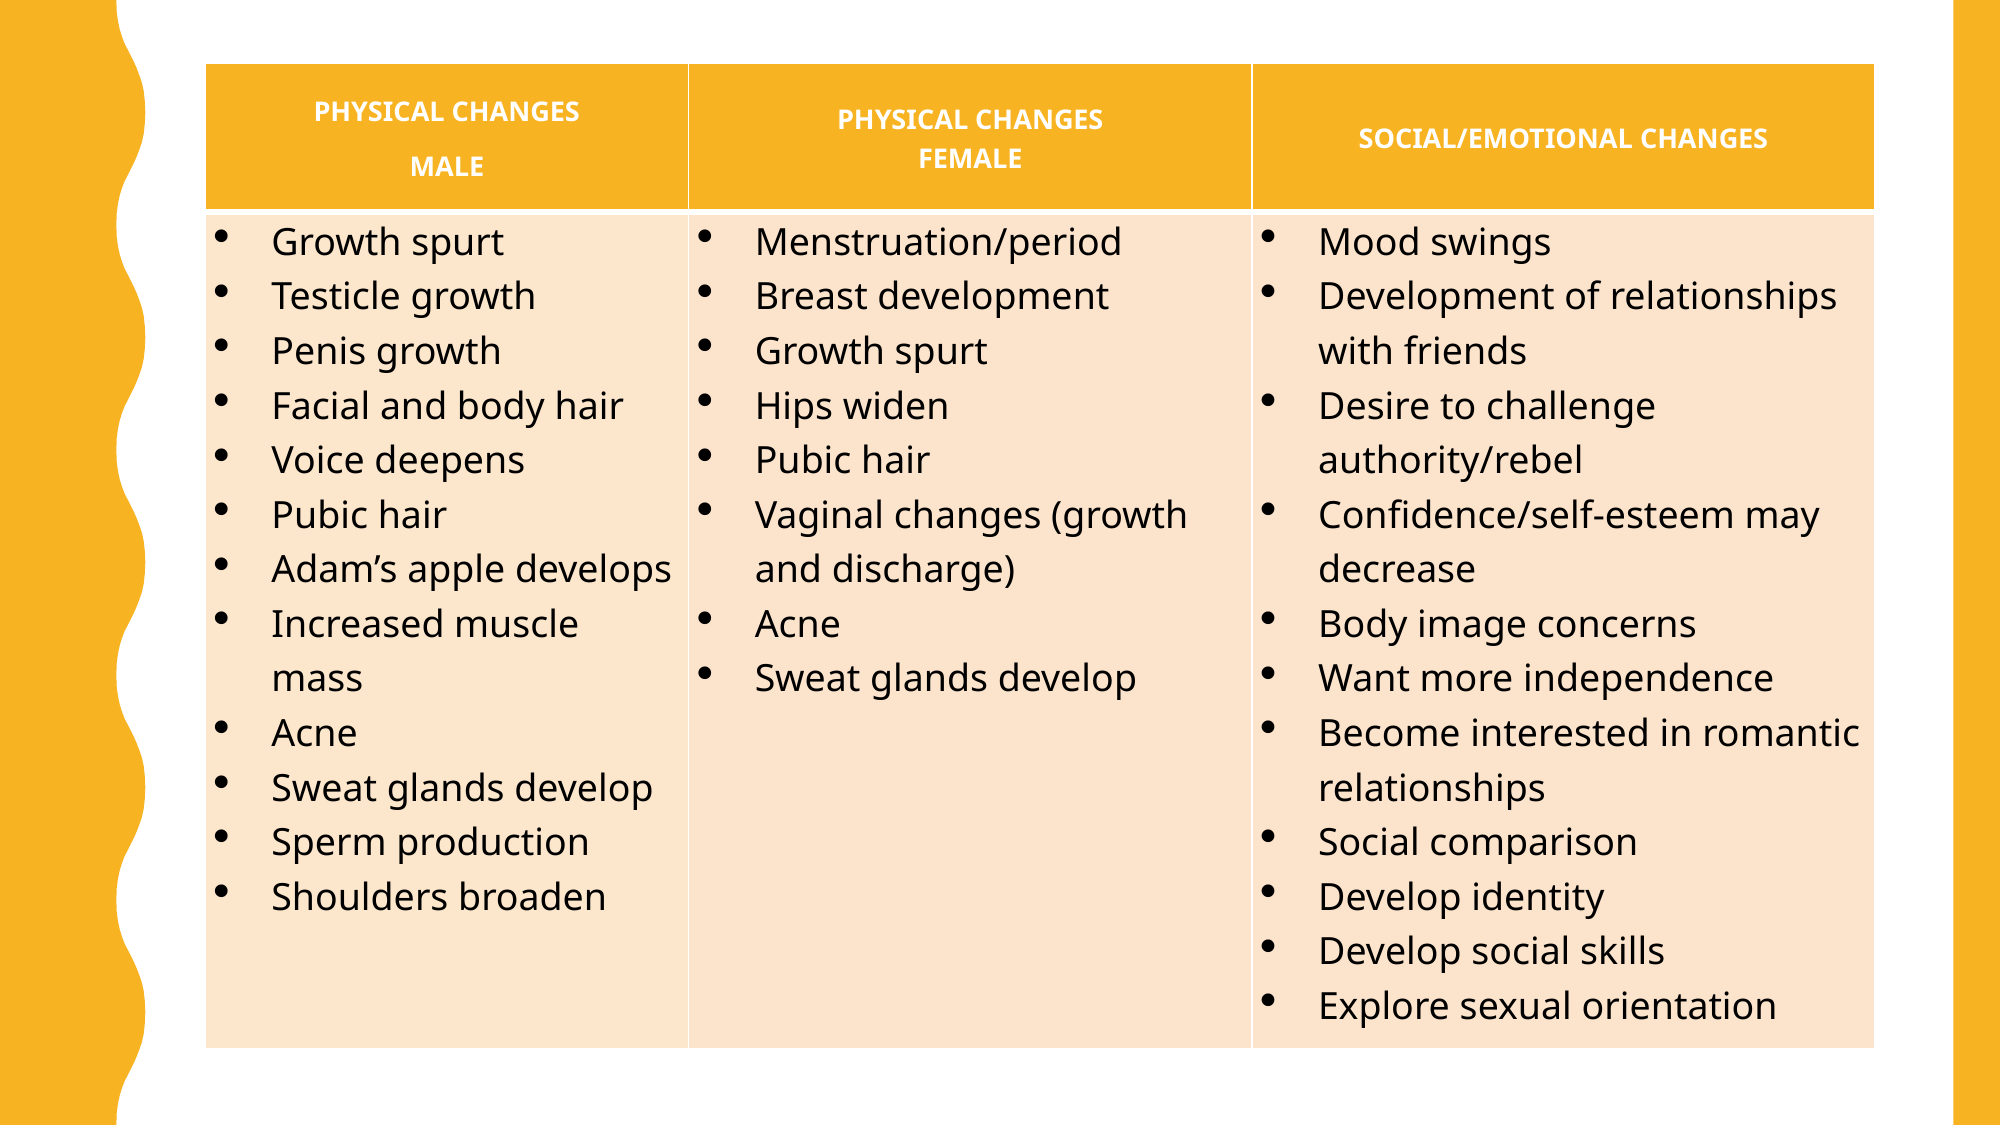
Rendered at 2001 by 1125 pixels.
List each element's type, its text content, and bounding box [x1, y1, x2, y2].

text_box [1952, 0, 2000, 1125]
table_header PHYSICAL CHANGES FEMALE [689, 64, 1251, 209]
table_header SOCIAL/EMOTIONAL CHANGES [1253, 64, 1874, 209]
table_header PHYSICAL CHANGES MALE [206, 64, 688, 209]
text_box [0, 0, 146, 1125]
text_box [117, 0, 1952, 1125]
table_cell Mood swings Development of relationships with friends Desire to challenge authority/rebel Confidence/self-esteem may decrease Body image concerns Want more independence Become interested in romantic relationships Social comparison Develop identity Develop social skills Explore sexual orientation [1253, 215, 1874, 1048]
table_cell Growth spurt Testicle growth Penis growth Facial and body hair Voice deepens Pubic hair Adam’s apple develops Increased muscle mass Acne Sweat glands develop Sperm production Shoulders broaden [206, 215, 688, 1048]
table_cell Menstruation/period Breast development Growth spurt Hips widen Pubic hair Vaginal changes (growth and discharge) Acne Sweat glands develop [689, 215, 1251, 1048]
